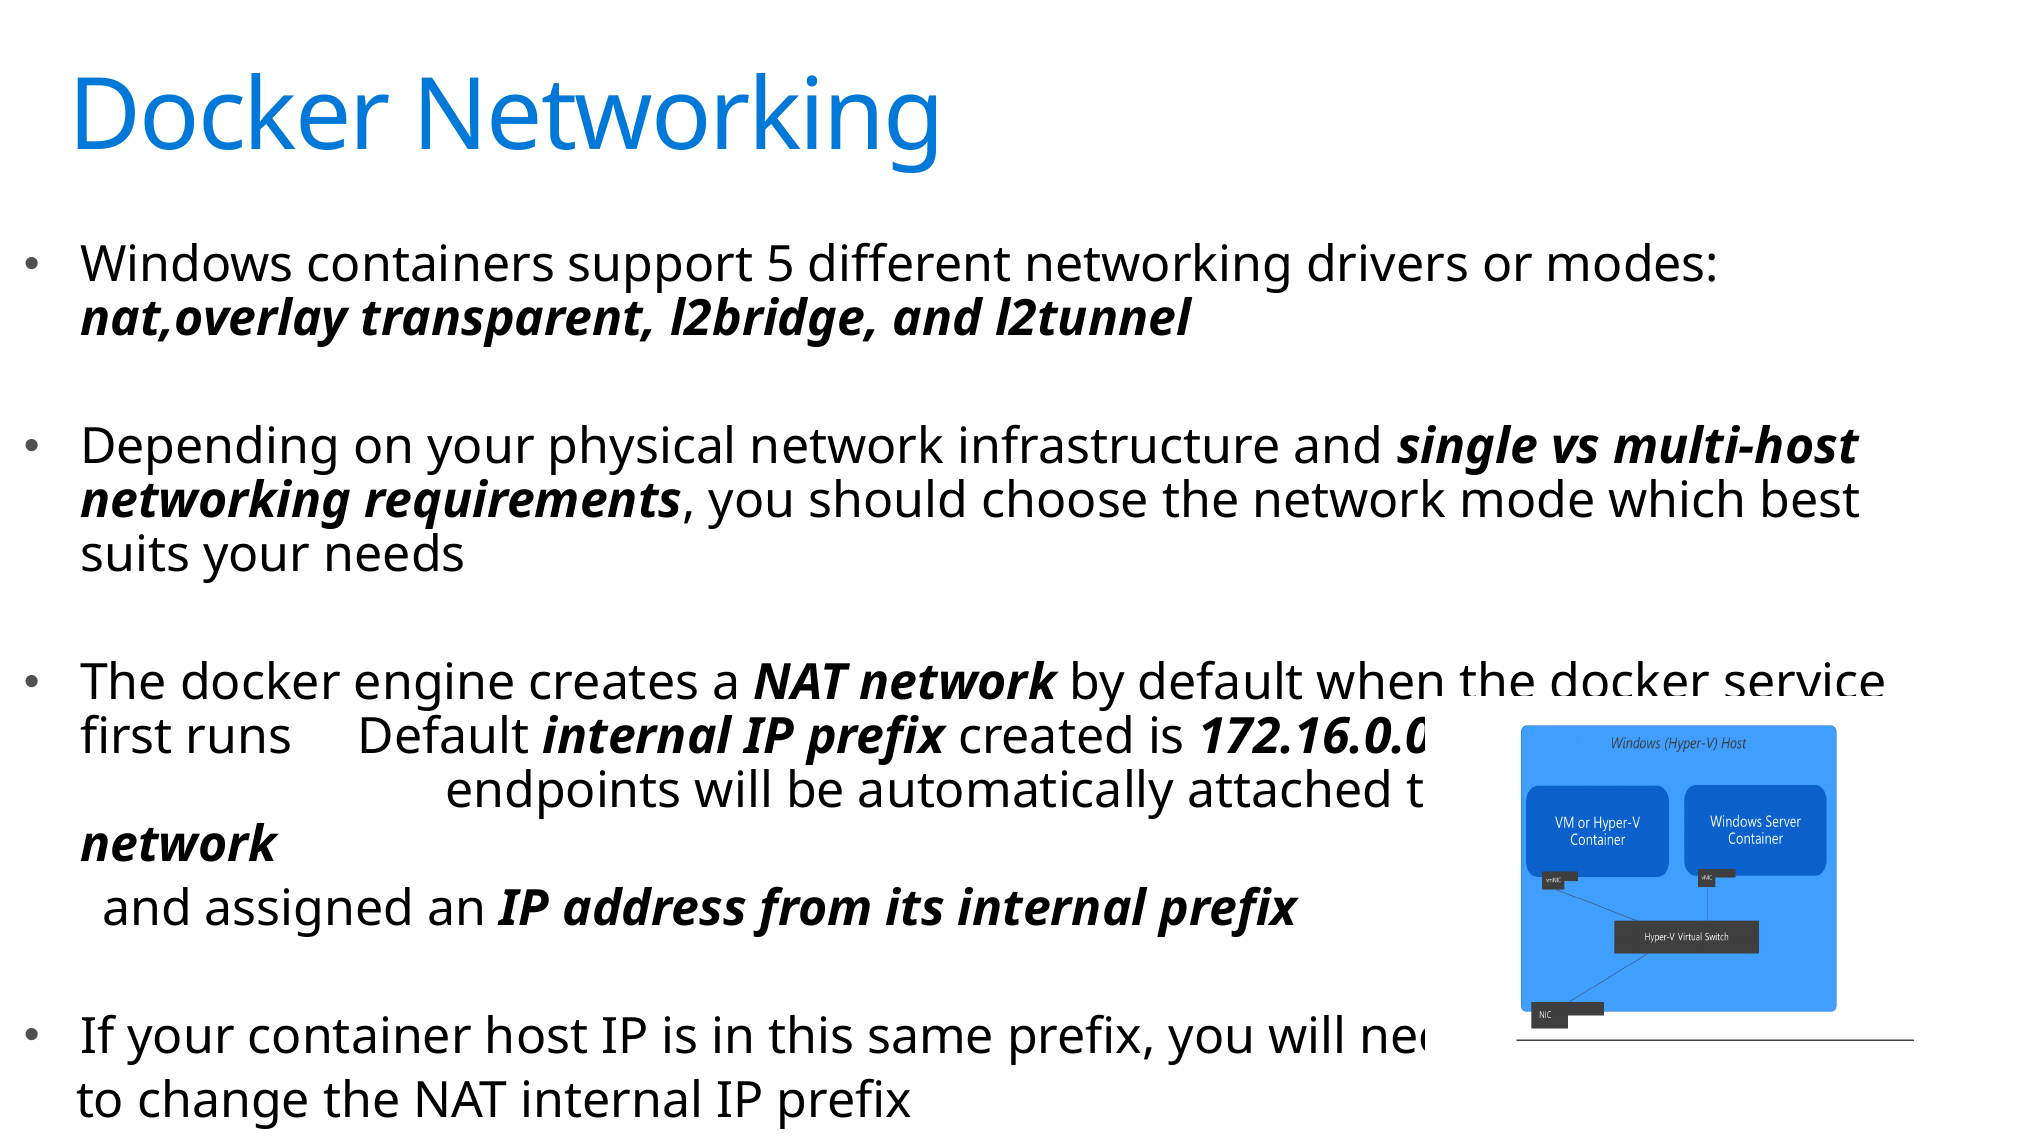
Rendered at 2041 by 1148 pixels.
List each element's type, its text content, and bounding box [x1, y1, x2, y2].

picture [1425, 696, 1944, 1056]
list Windows containers support 5 different networking drivers or modes: nat,overlay transparent, l2bridge, and l2tunnel Depending on your physical network infrastructure and single vs multi-host networking requirements, you should choose the network mode which best suits your needs The docker engine creates a NAT network by default when the docker service first runs Default internal IP prefix created is 172.16.0.0/16 Container endpoints will be automatically attached to this default network and assigned an IP address from its internal prefix If your container host IP is in this same prefix, you will need to change the NAT internal IP prefix [0, 223, 1971, 1138]
title Docker Networking [45, 48, 1996, 199]
